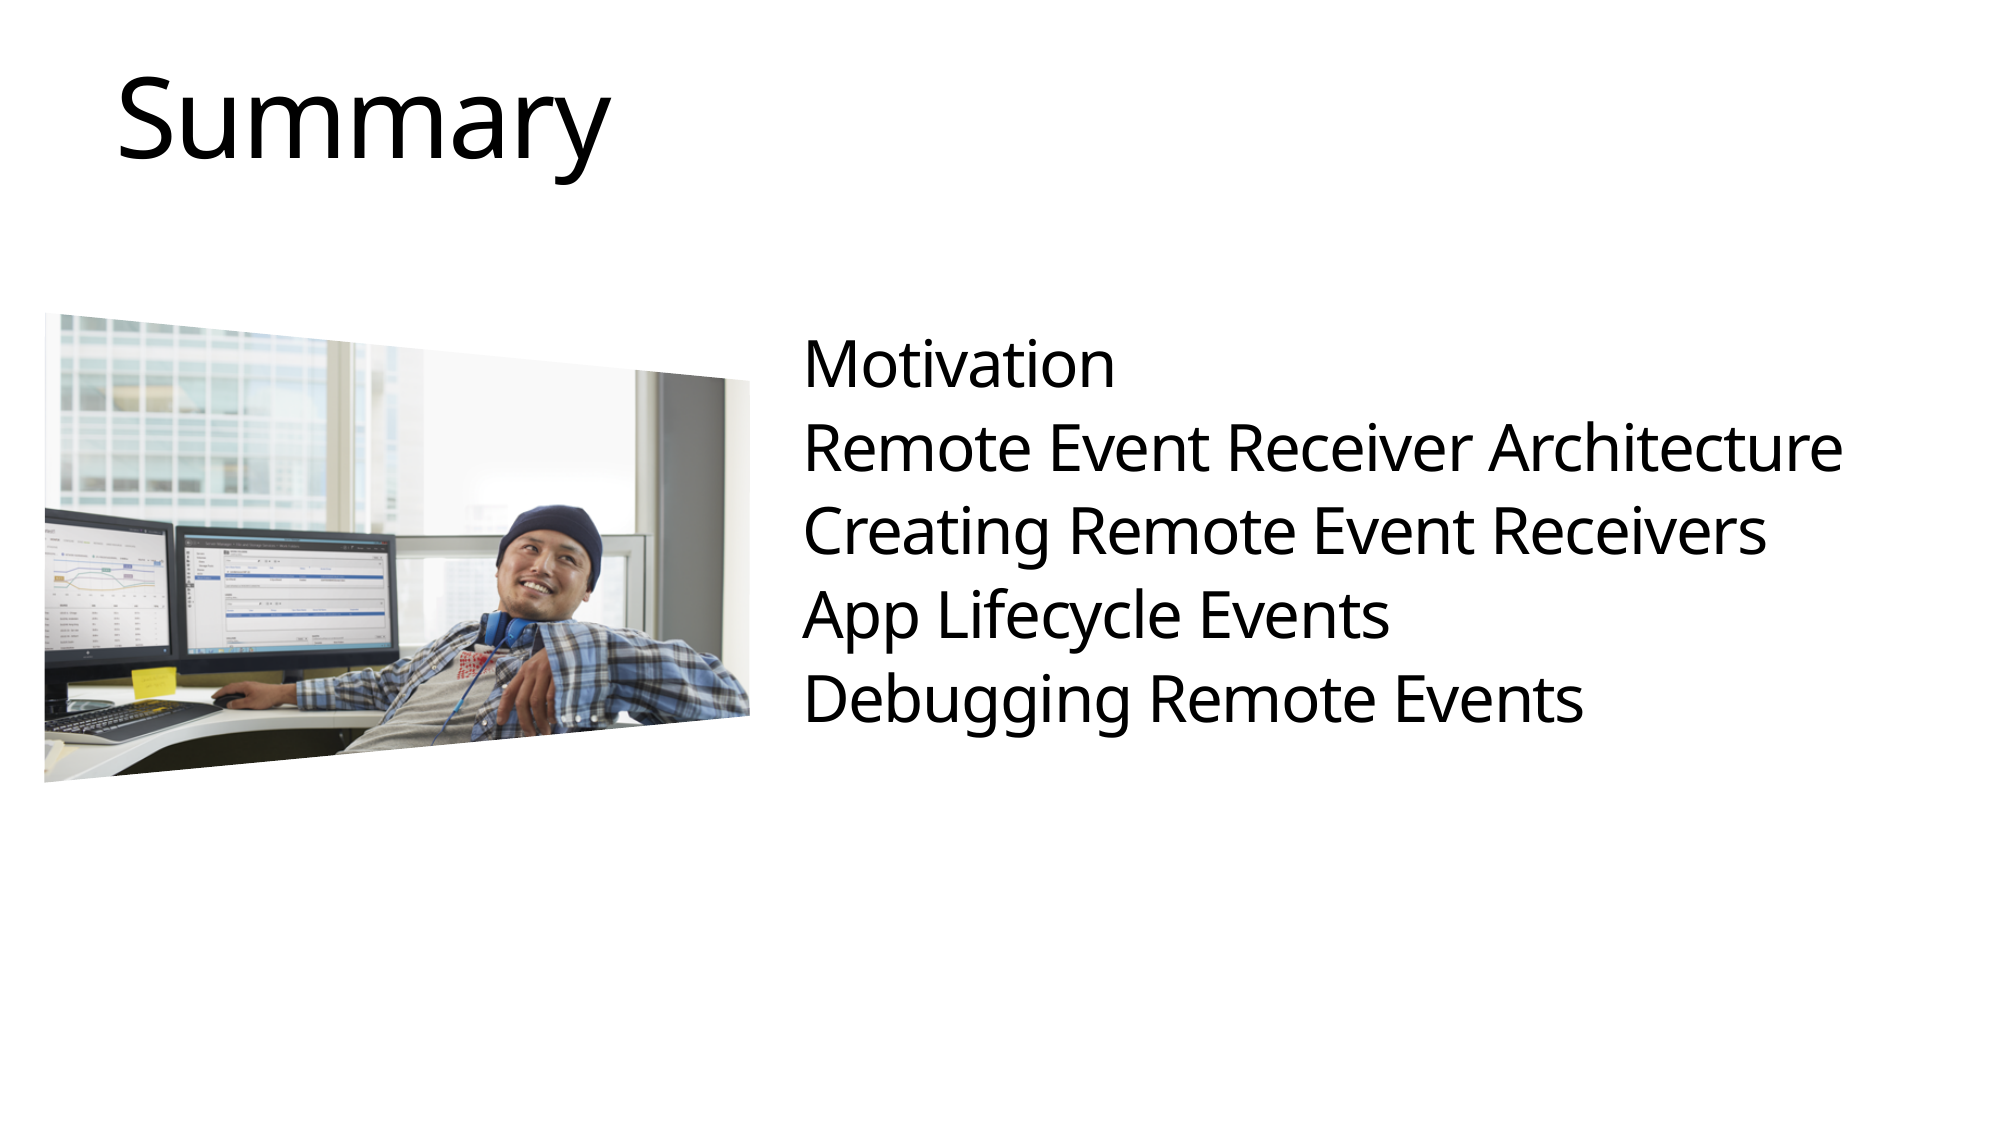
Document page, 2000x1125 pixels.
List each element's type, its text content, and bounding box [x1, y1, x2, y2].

title Summary [85, 37, 1914, 161]
picture [44, 312, 751, 783]
list Motivation Remote Event Receiver Architecture Creating Remote Event Receivers App Lifecycle Events Debugging Remote Events [772, 297, 1949, 771]
